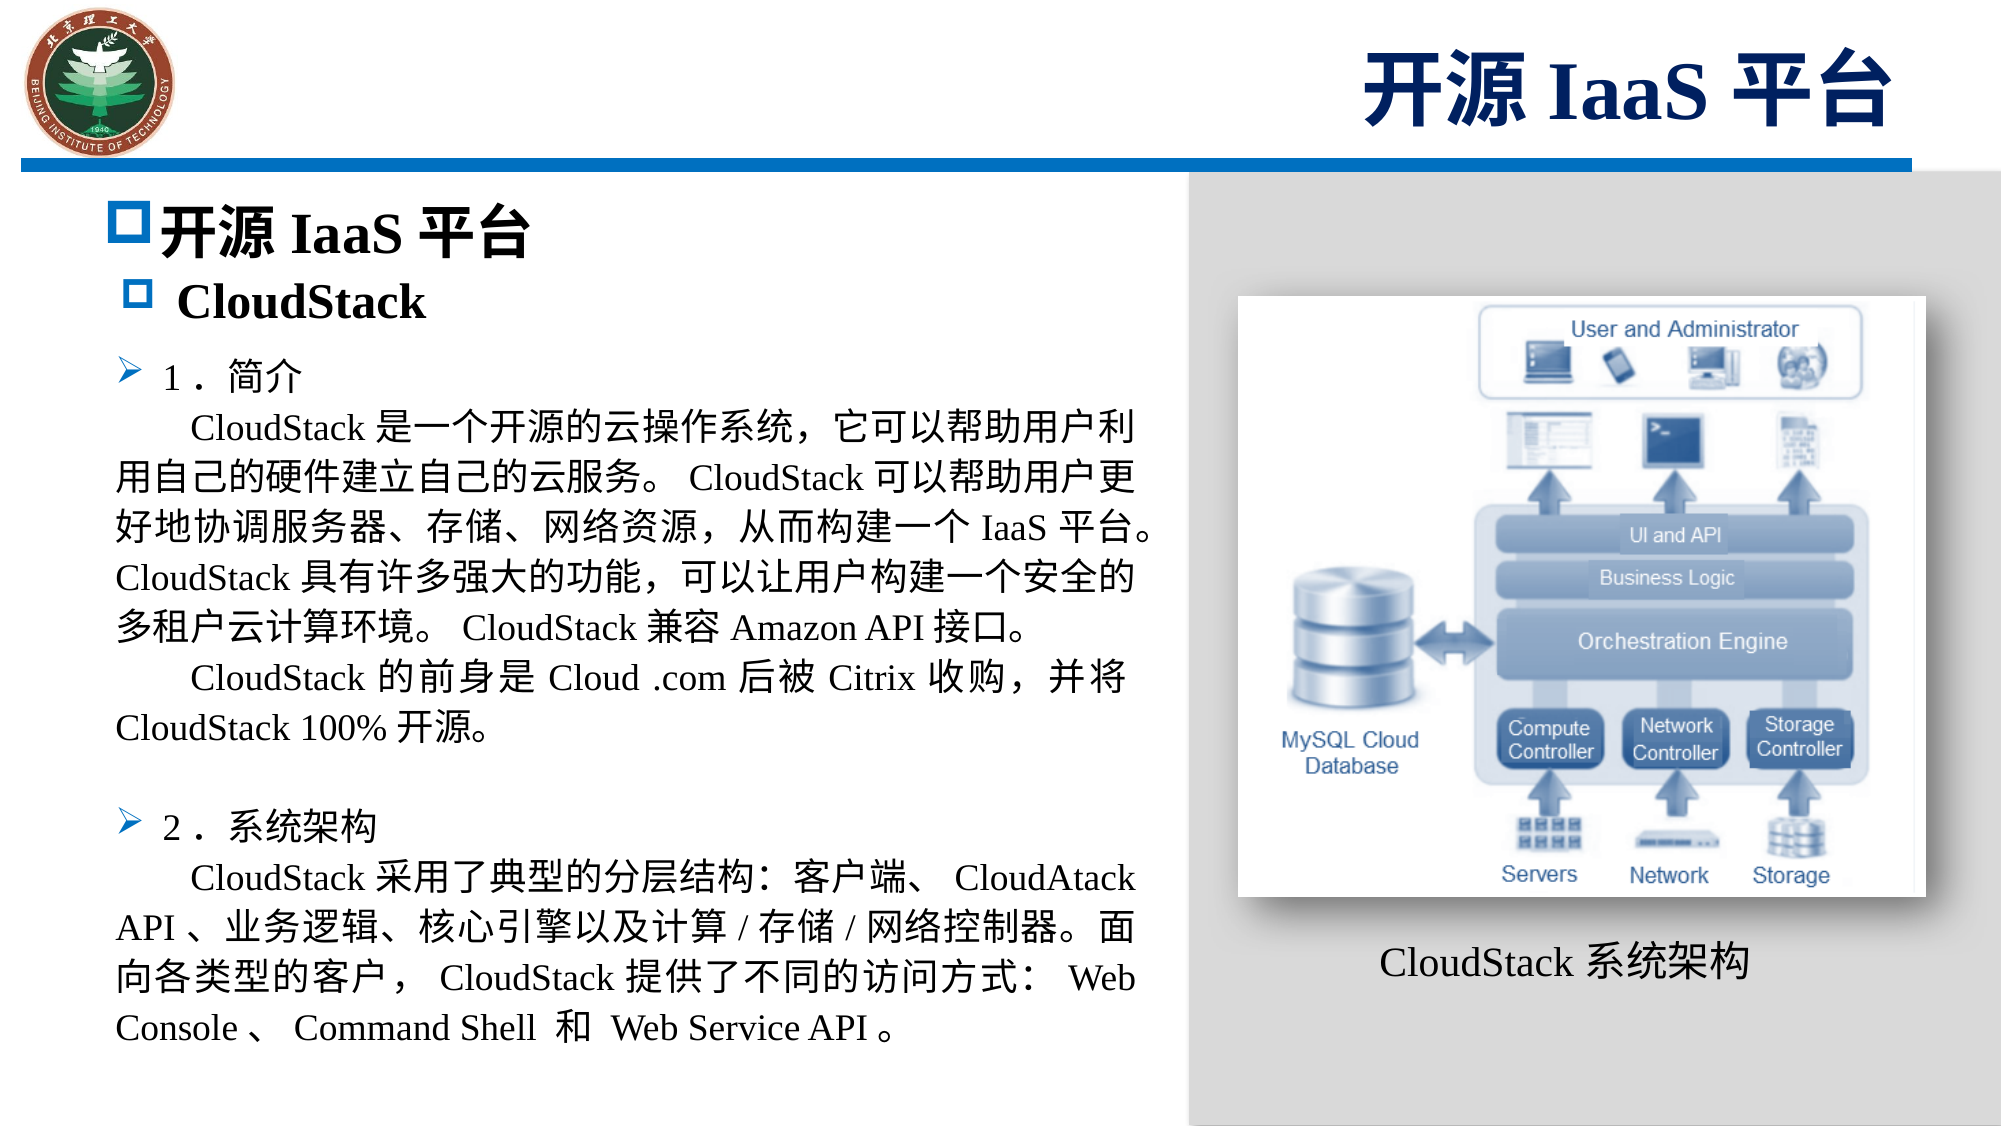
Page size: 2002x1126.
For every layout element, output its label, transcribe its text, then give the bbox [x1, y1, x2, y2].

picture [1237, 296, 1927, 897]
text_box CloudStack系统架构 [1364, 943, 1827, 992]
text_box CloudStack [105, 261, 442, 337]
text_box 1．简介 CloudStack是一个开源的云操作系统，它可以帮助用户利用自己的硬件建立自己的云服务。CloudStack可以帮助用户更好地协调服务器、存储、网络资源，从而构建一个IaaS平台。CloudStack具有许多强大的功能，可以让用户构建一个安全的多租户云计算环境。CloudStack兼容Amazon API接口。 CloudStack的前身是Cloud .com后被Citrix收购，并将CloudStack 100%开源。 2．系统架构 CloudStack采用了典型的分层结构：客户端、CloudAtack API、业务逻辑、核心引擎以及计算/存储/网络控制器。面向各类型的客户，CloudStack提供了不同的访问方式：Web Console、Command Shell 和 Web Service API。 [100, 345, 1151, 1056]
text_box [1187, 169, 2001, 1126]
text_box 开源IaaS平台 [88, 187, 549, 273]
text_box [21, 4, 1912, 172]
